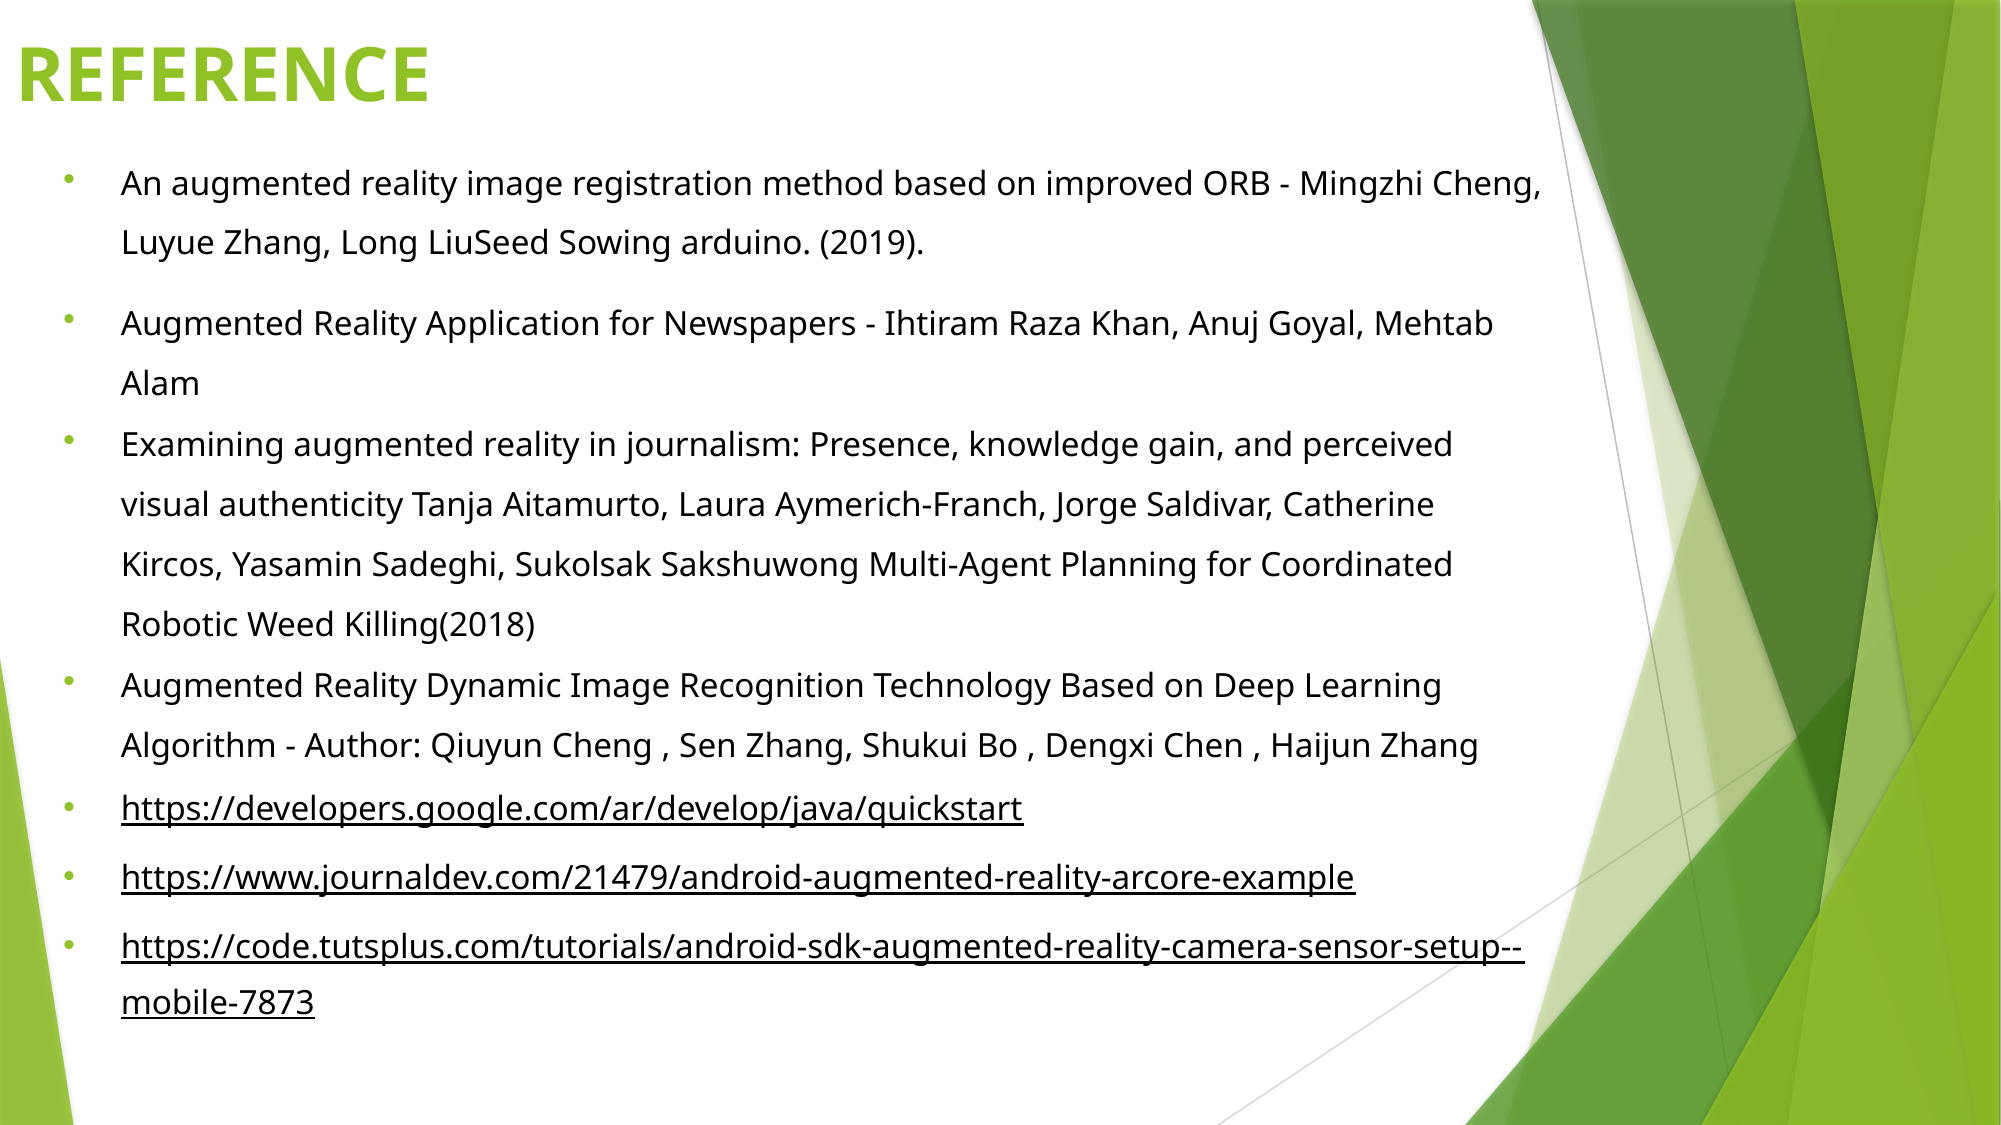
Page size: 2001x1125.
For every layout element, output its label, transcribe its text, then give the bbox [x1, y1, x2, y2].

title REFERENCE [0, 18, 1699, 236]
list An augmented reality image registration method based on improved ORB - Mingzhi Cheng, Luyue Zhang, Long LiuSeed Sowing arduino. (2019). Augmented Reality Application for Newspapers - Ihtiram Raza Khan, Anuj Goyal, Mehtab Alam Examining augmented reality in journalism: Presence, knowledge gain, and perceived visual authenticity Tanja Aitamurto, Laura Aymerich-Franch, Jorge Saldivar, Catherine Kircos, Yasamin Sadeghi, Sukolsak Sakshuwong Multi-Agent Planning for Coordinated Robotic Weed Killing(2018) Augmented Reality Dynamic Image Recognition Technology Based on Deep Learning Algorithm - Author: Qiuyun Cheng , Sen Zhang, Shukui Bo , Dengxi Chen , Haijun Zhang https://developers.google.com/ar/develop/java/quickstart https://www.journaldev.com/21479/android-augmented-reality-arcore-example https://code.tutsplus.com/tutorials/android-sdk-augmented-reality-camera-sensor-setup--mobile-7873 [49, 134, 1564, 944]
